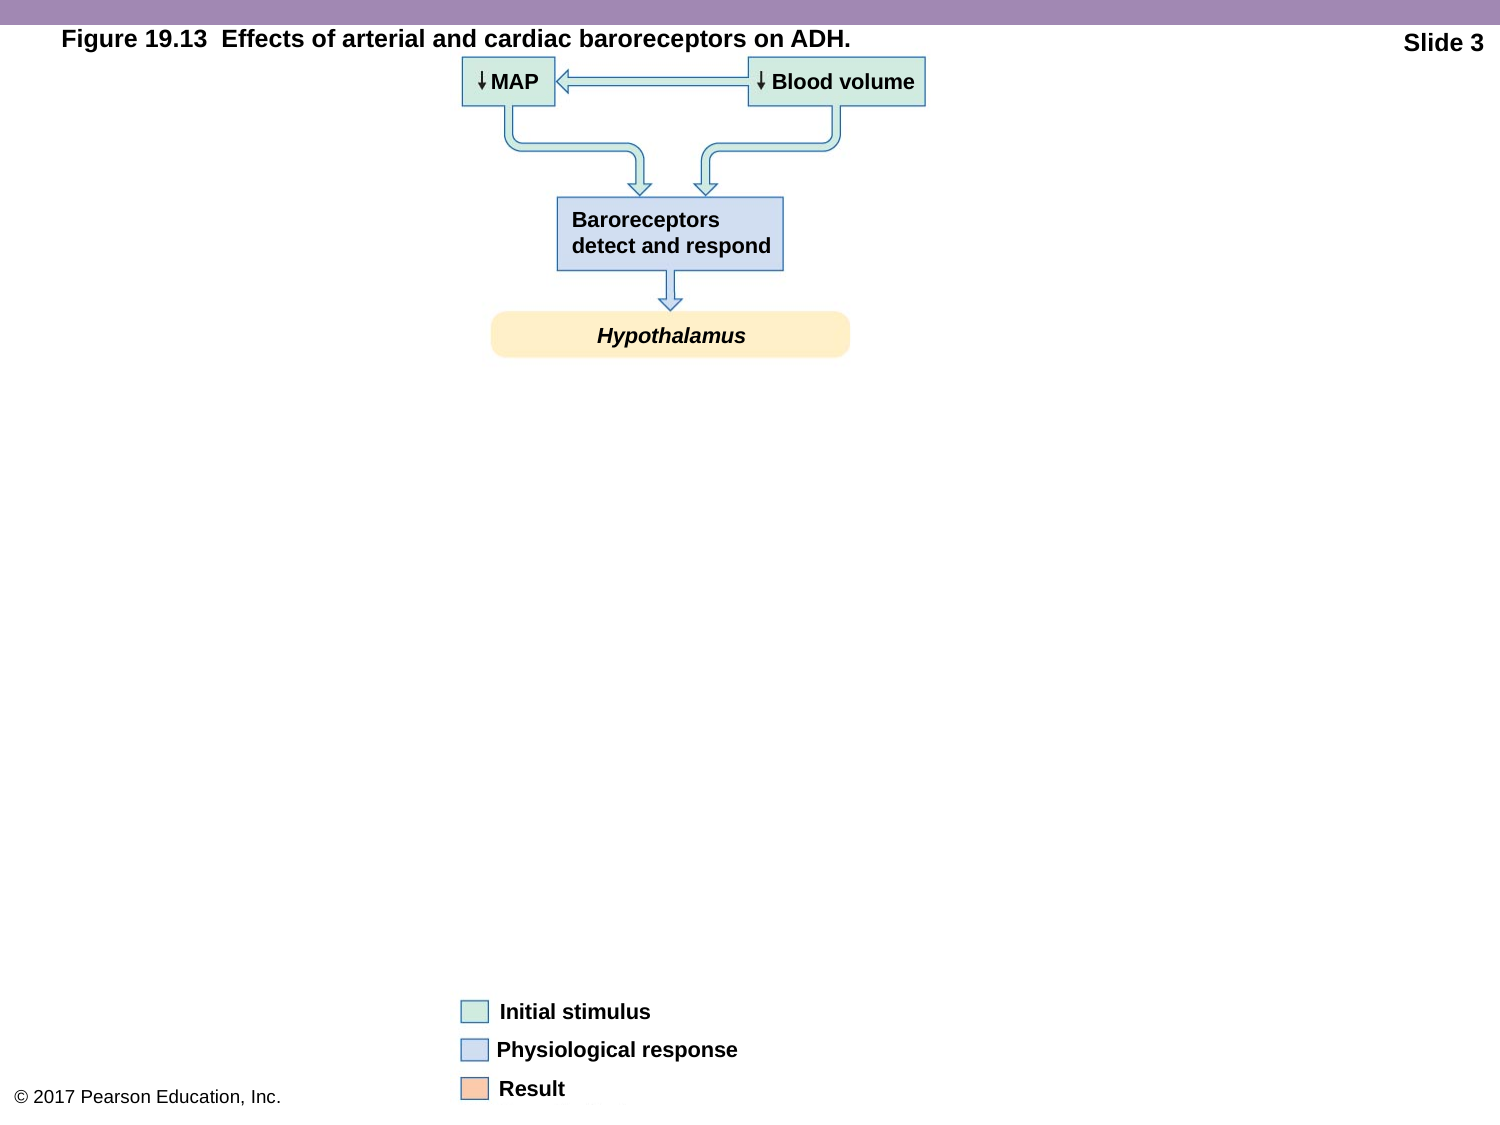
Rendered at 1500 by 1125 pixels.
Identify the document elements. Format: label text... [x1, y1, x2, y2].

text_box Slide 3 [1388, 18, 1500, 64]
title Figure 19.13 Effects of arterial and cardiac baroreceptors on ADH. [46, 14, 1500, 61]
picture [449, 46, 1048, 1106]
